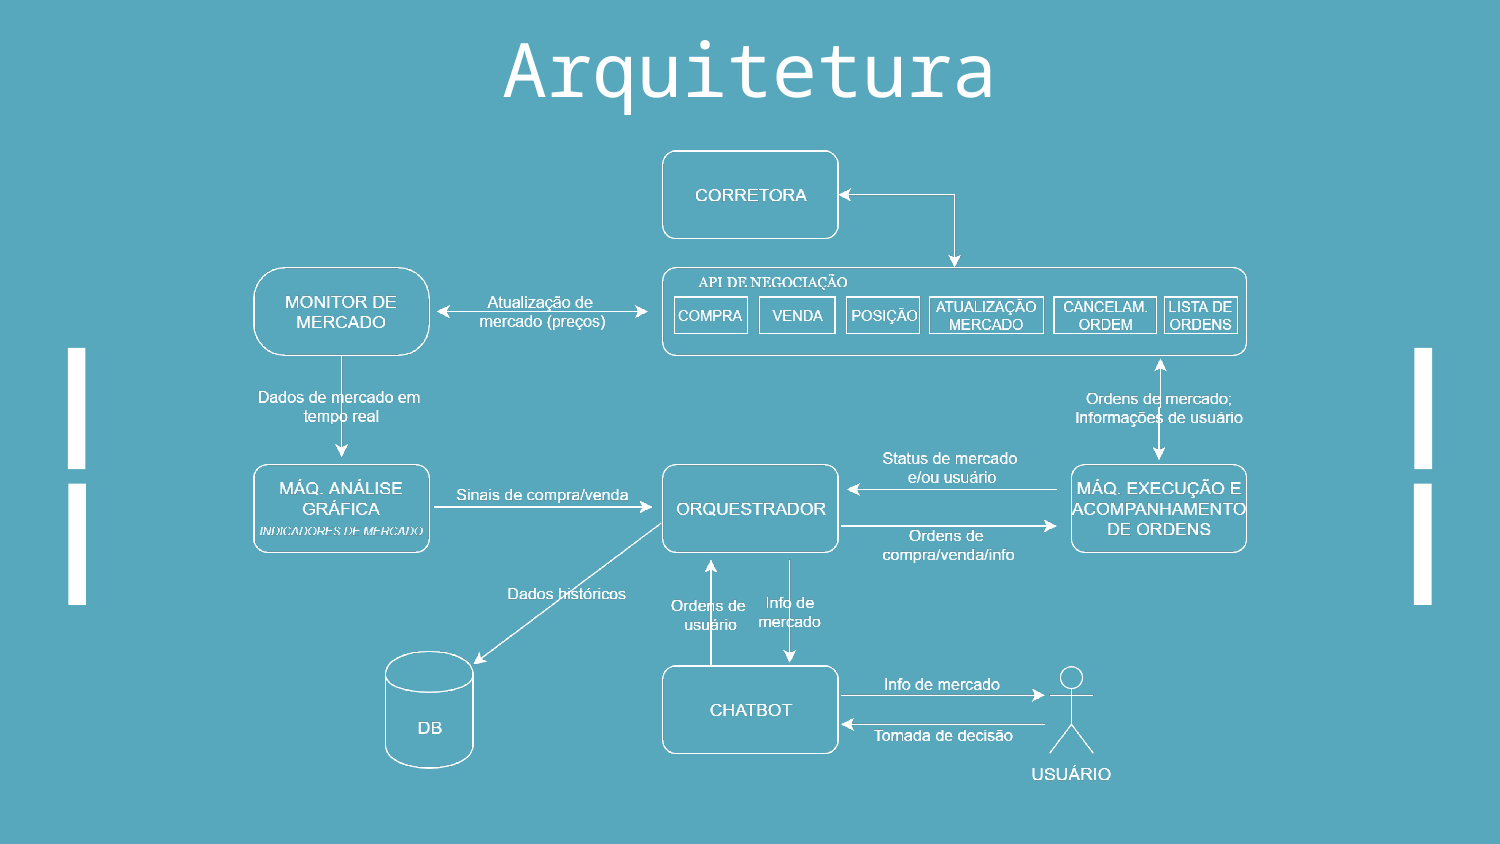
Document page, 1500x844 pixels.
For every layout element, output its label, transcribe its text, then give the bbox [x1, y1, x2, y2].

text_box [1412, 482, 1434, 607]
text_box [1412, 346, 1434, 471]
picture [253, 149, 1247, 784]
text_box [66, 482, 88, 607]
list Arquitetura [0, 20, 1500, 115]
text_box [66, 346, 88, 471]
